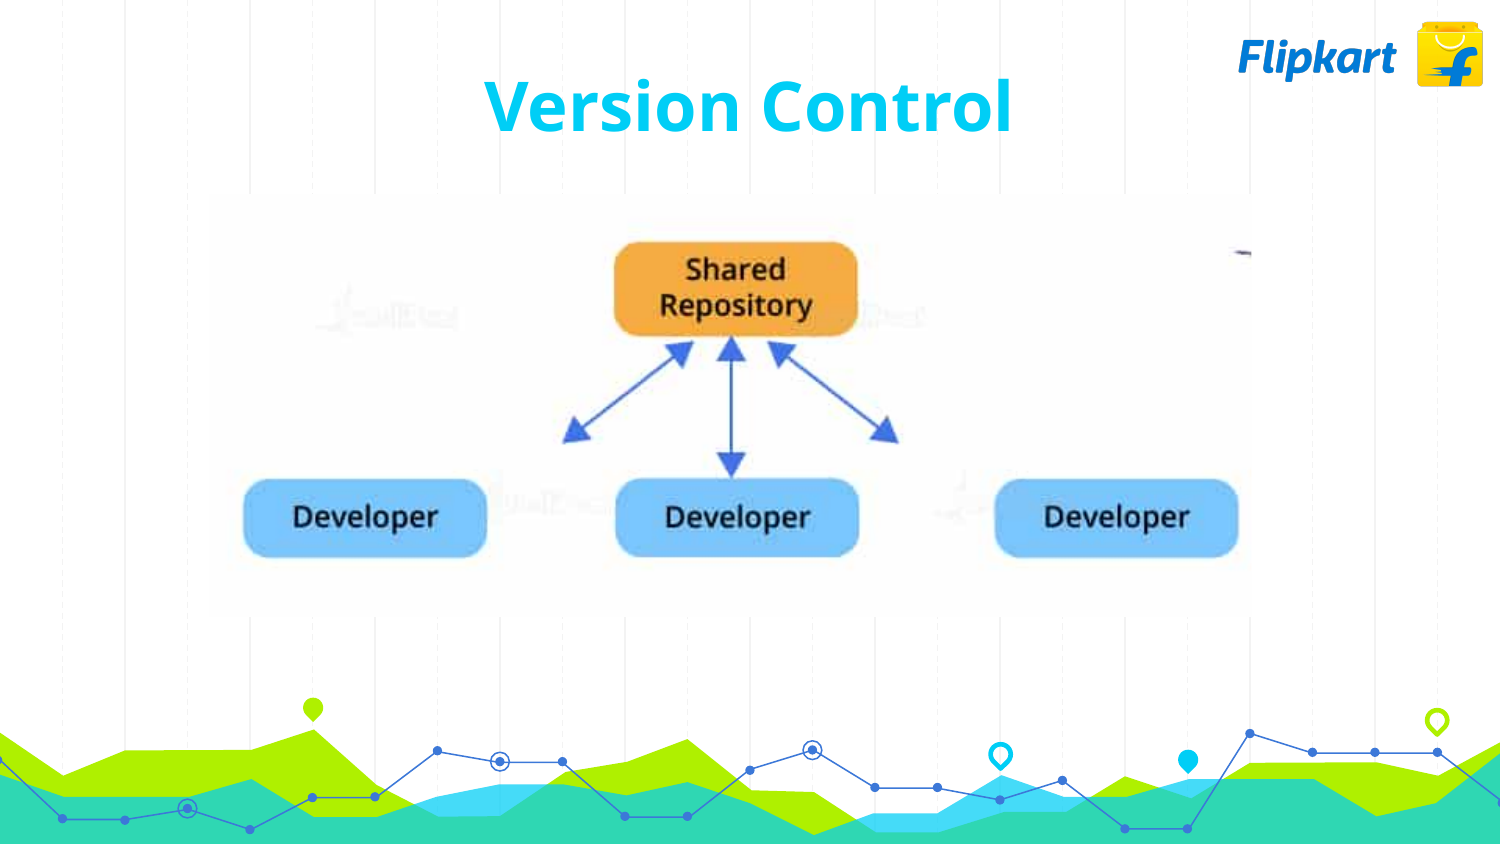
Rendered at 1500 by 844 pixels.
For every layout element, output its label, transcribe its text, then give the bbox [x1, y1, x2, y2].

picture [1235, 0, 1485, 124]
text_box Version Control [437, 48, 1063, 161]
picture [208, 194, 1252, 617]
